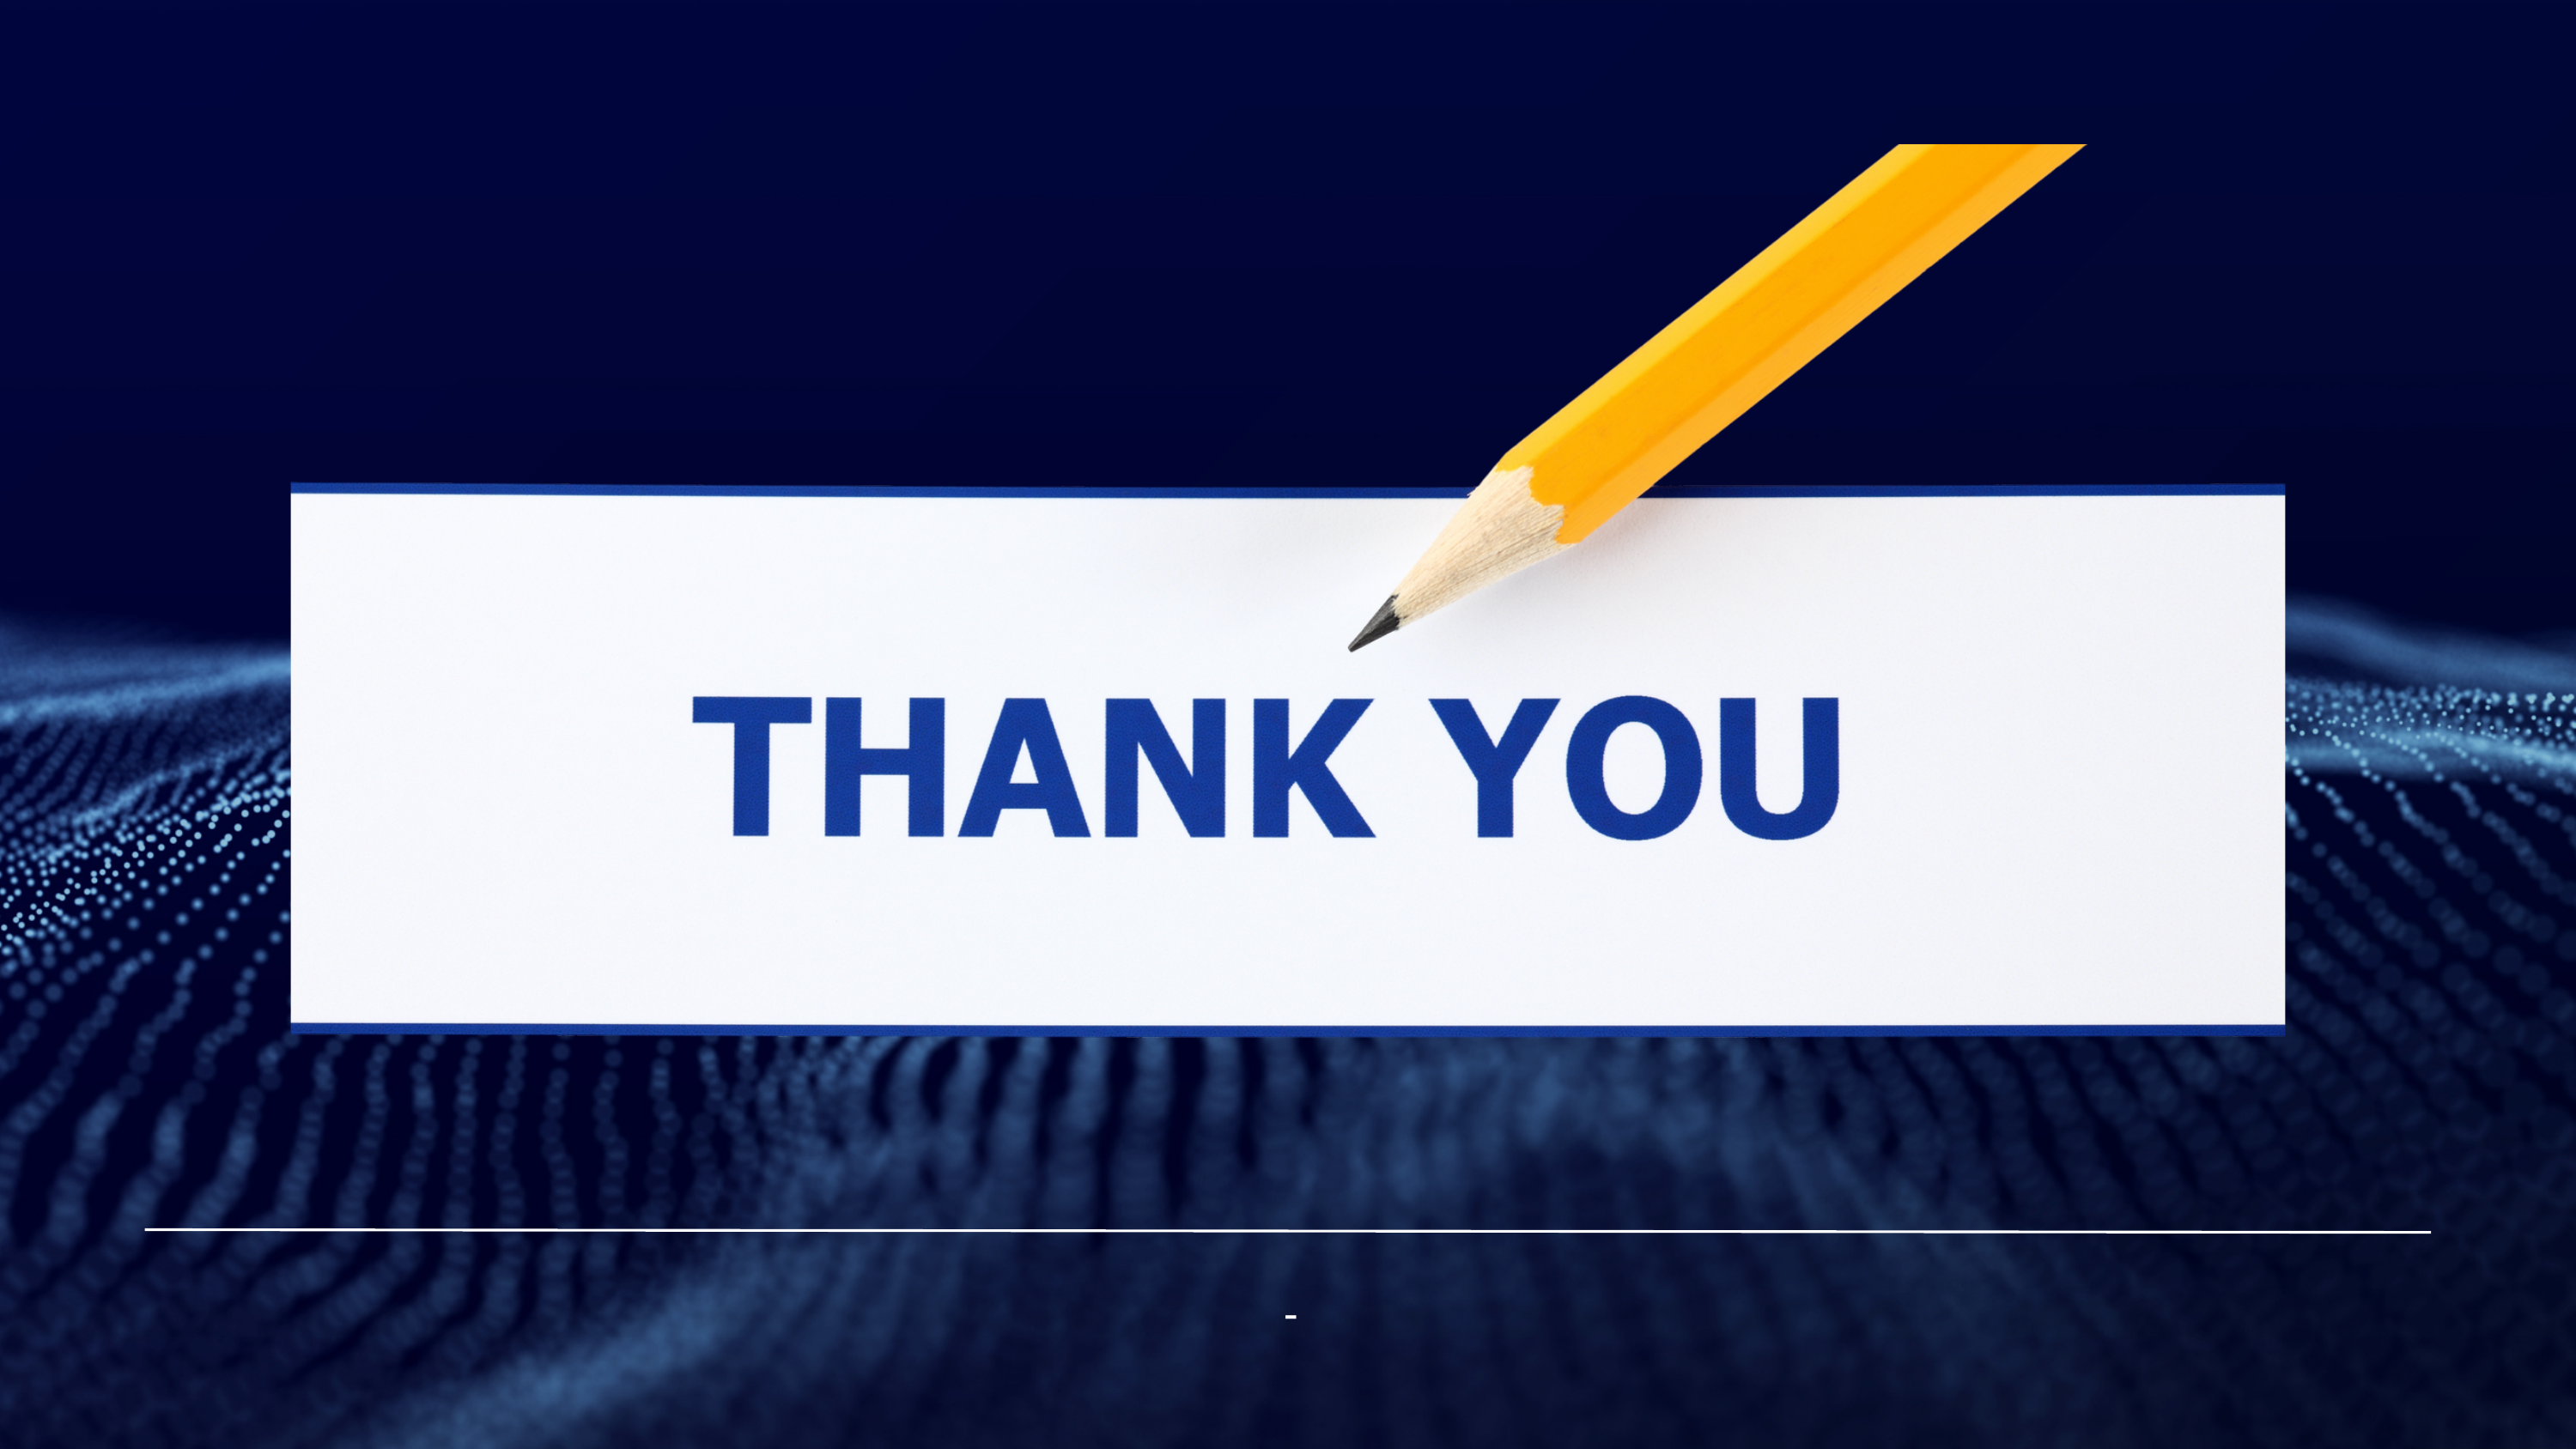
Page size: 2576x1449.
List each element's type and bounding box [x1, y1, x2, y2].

text_box [0, 0, 2576, 1449]
